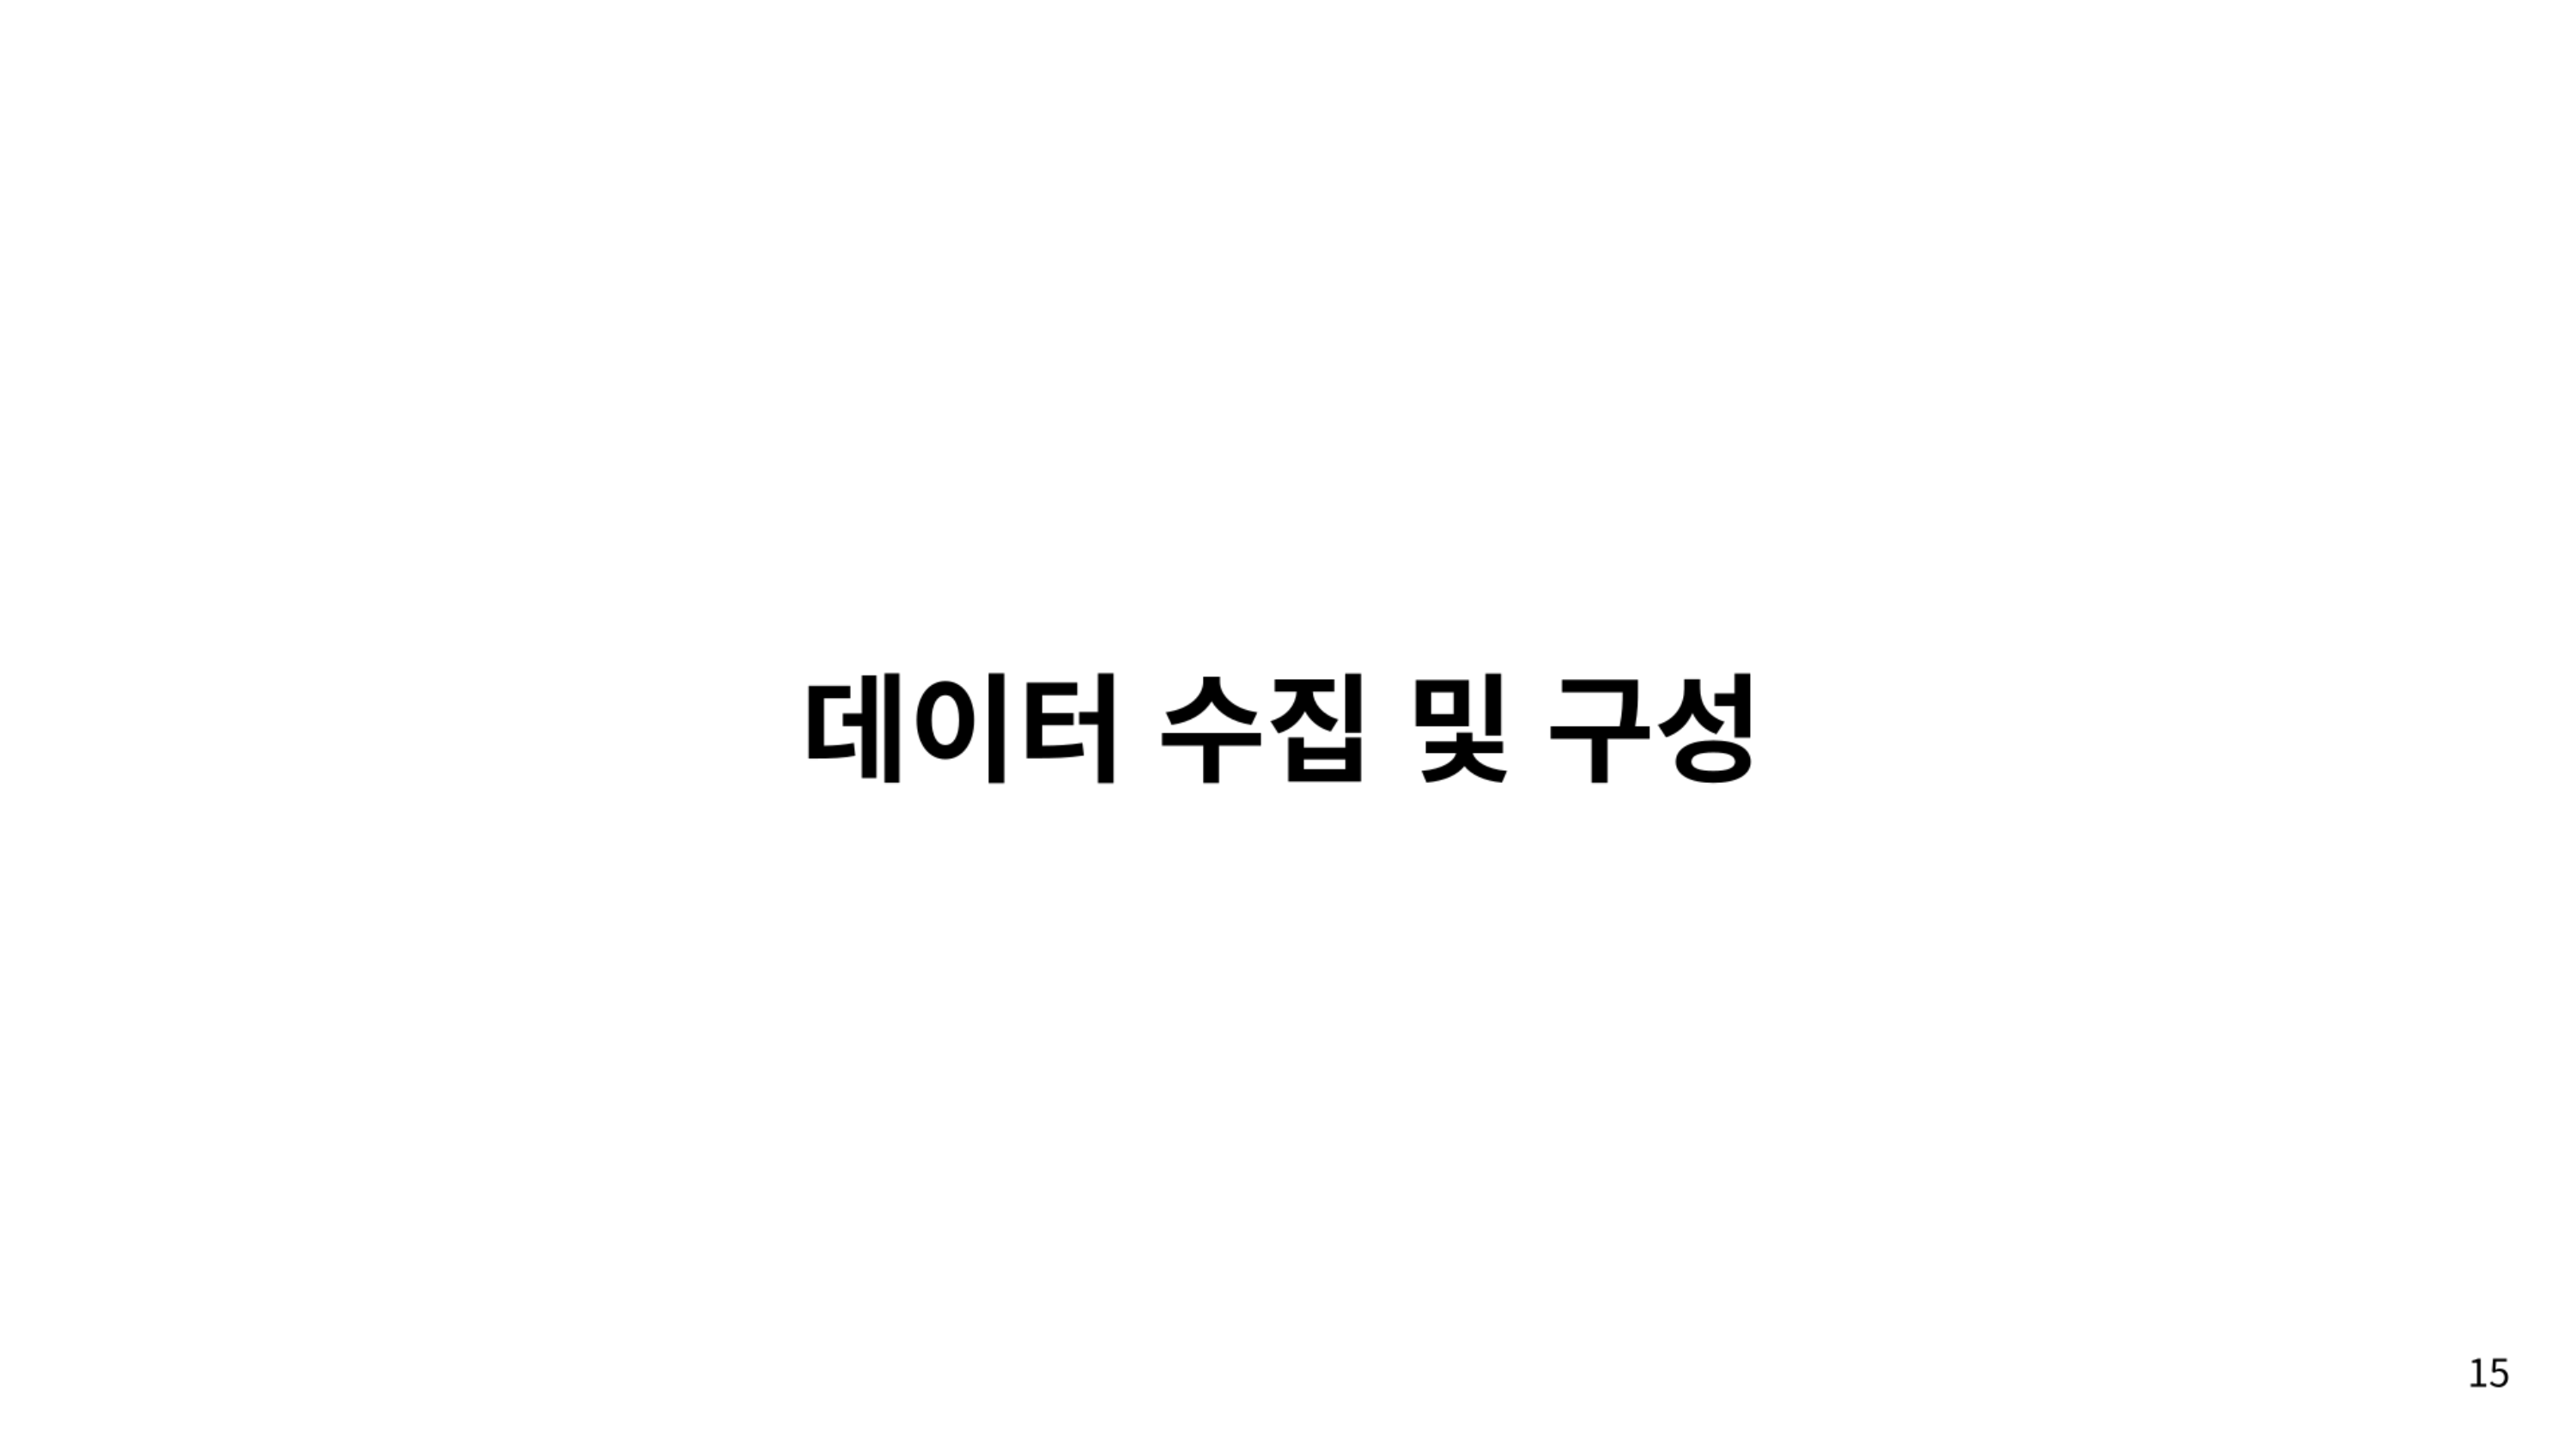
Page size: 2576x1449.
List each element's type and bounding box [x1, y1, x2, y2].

picture [2023, 1319, 2576, 1438]
picture [758, 599, 1878, 925]
